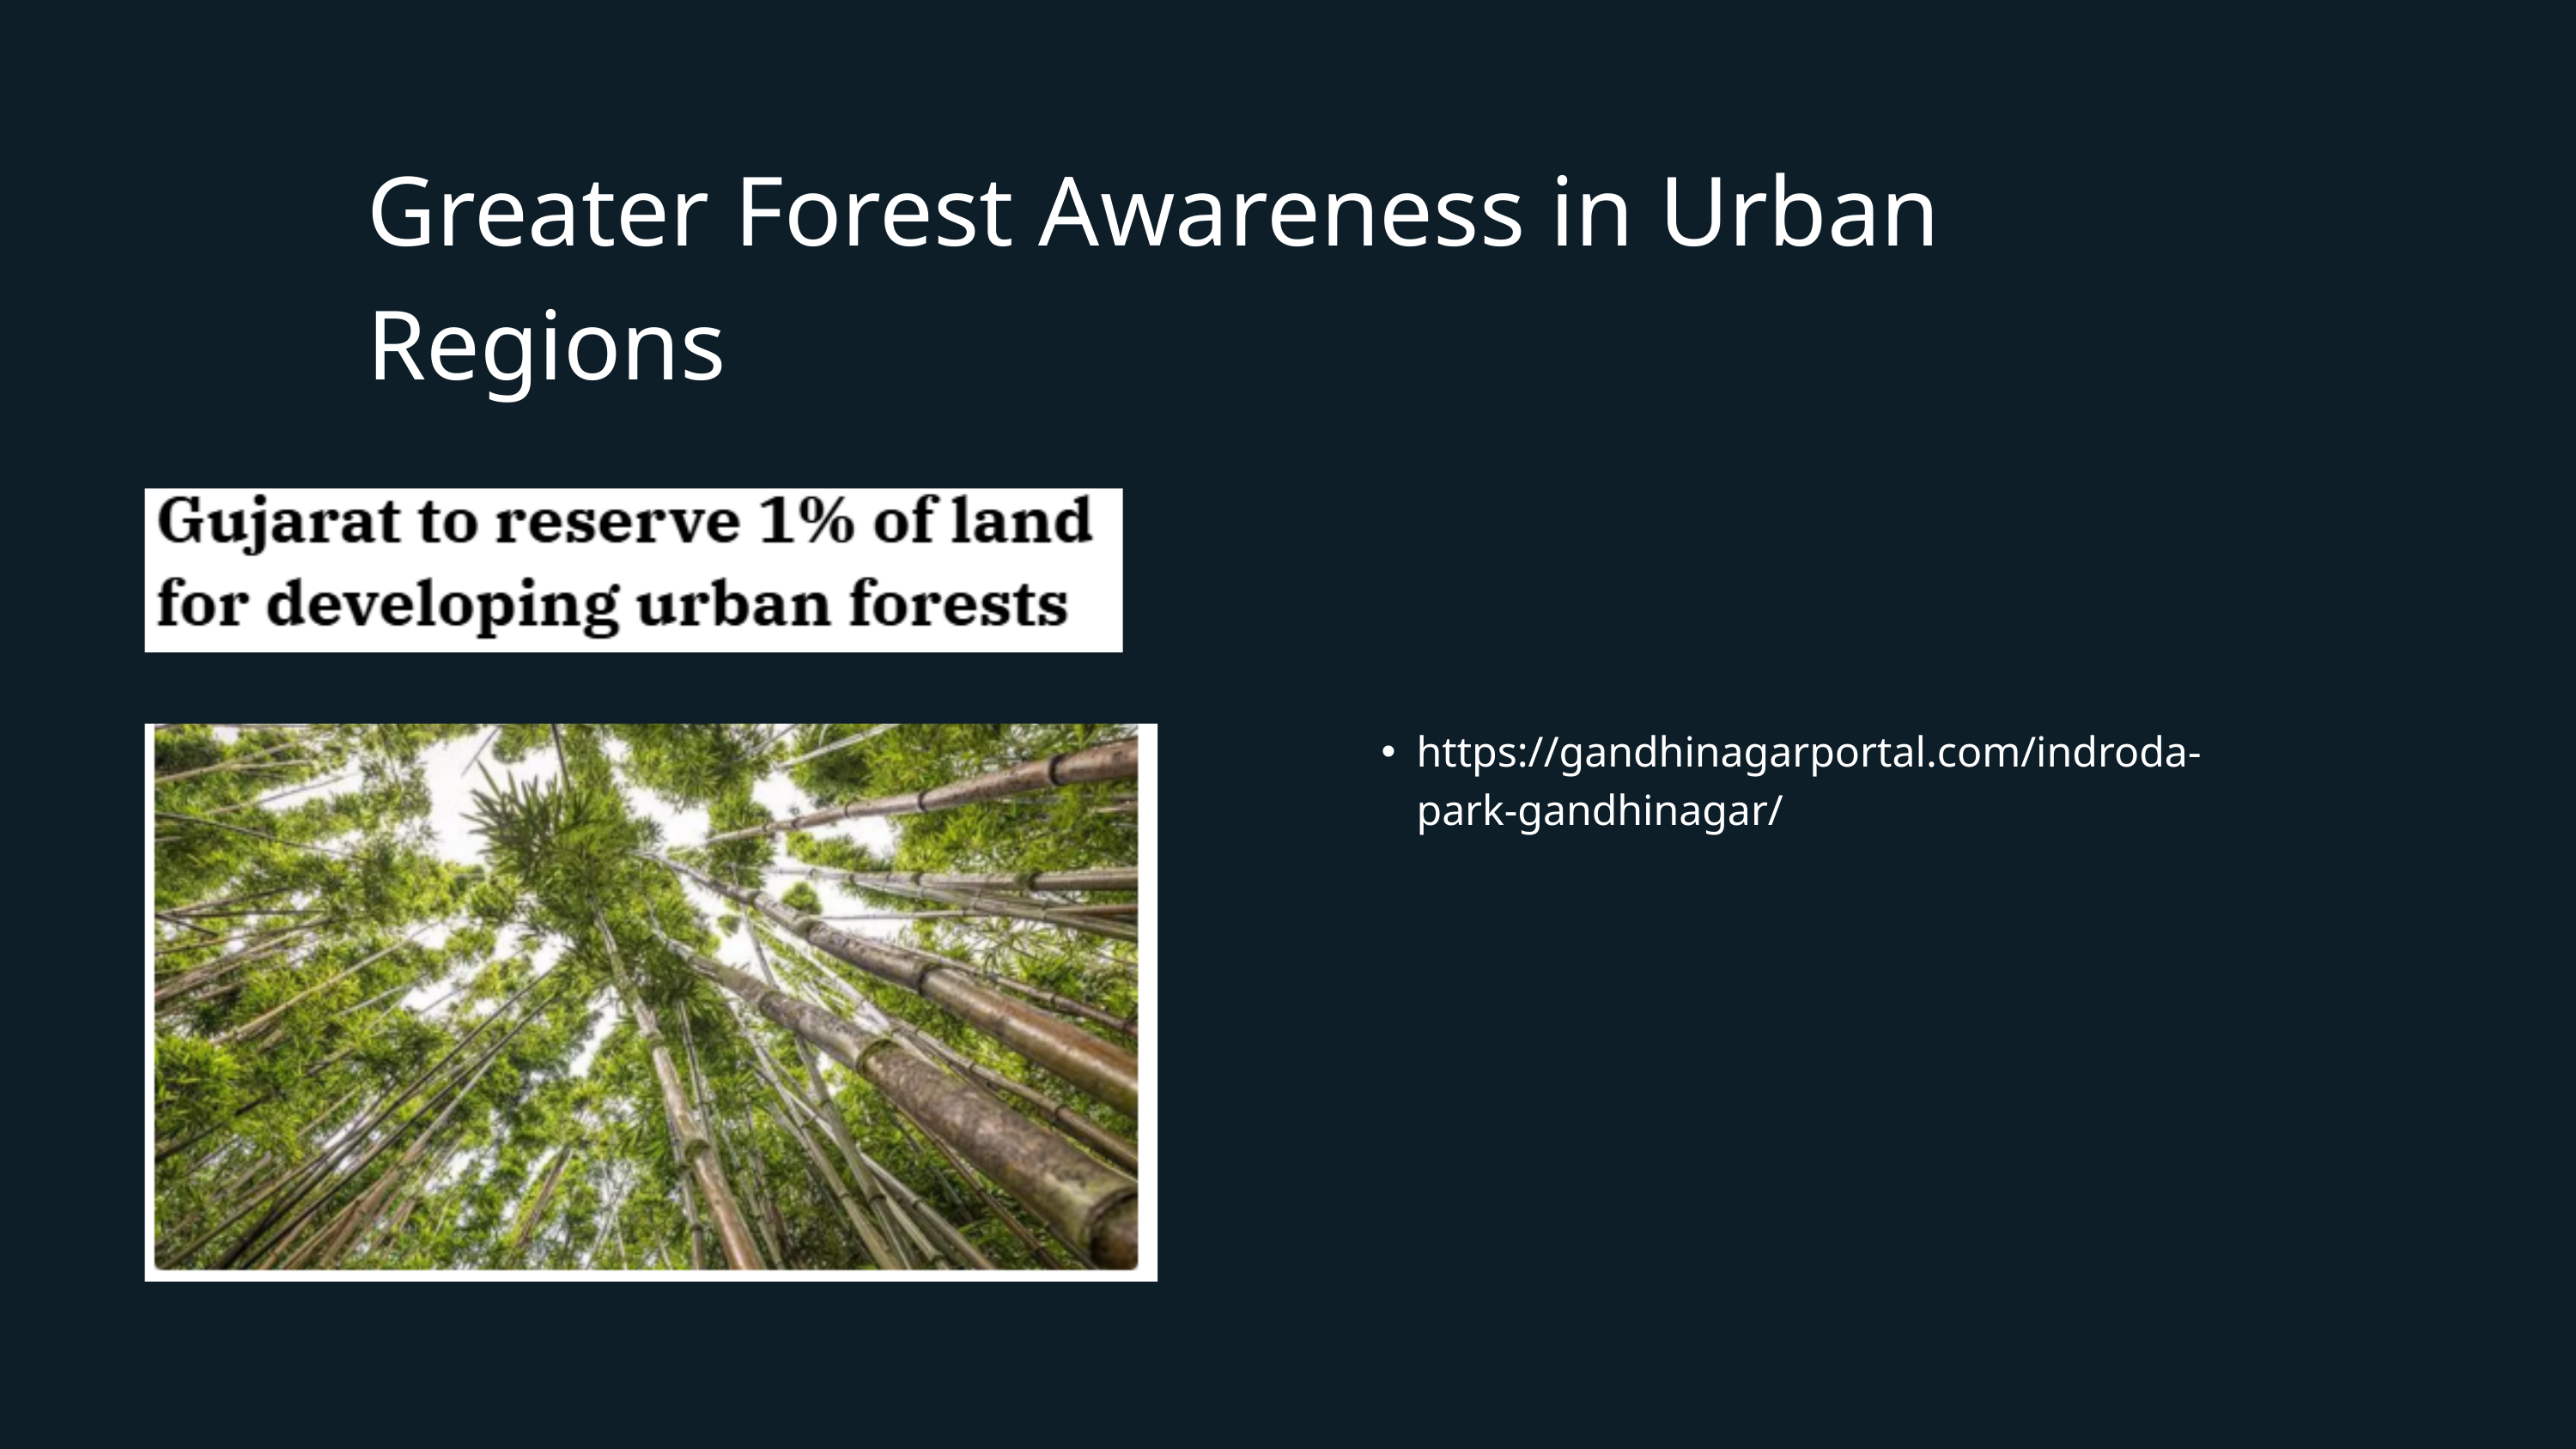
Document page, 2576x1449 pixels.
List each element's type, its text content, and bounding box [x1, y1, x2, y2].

text_box https://gandhinagarportal.com/indroda-park-gandhinagar/ [1346, 717, 2237, 834]
text_box [144, 724, 1158, 1282]
text_box Greater Forest Awareness in Urban Regions [367, 131, 2209, 399]
text_box [144, 488, 1123, 652]
